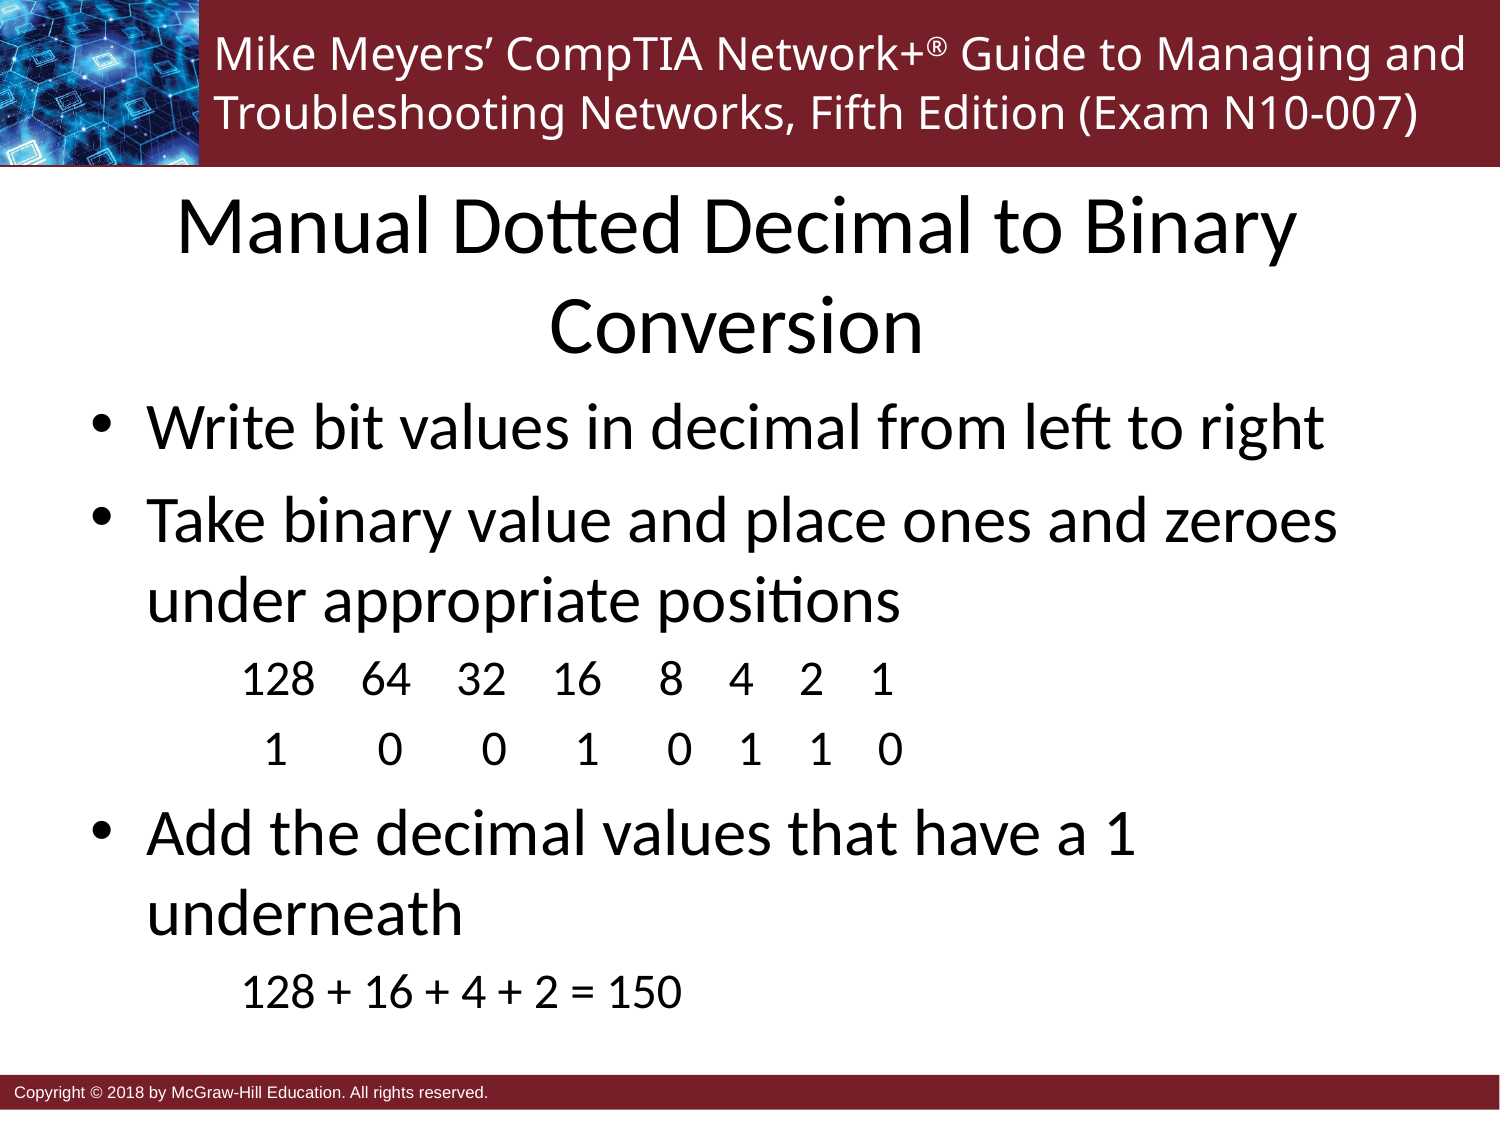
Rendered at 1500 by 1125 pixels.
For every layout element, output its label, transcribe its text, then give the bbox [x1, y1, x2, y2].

title Manual Dotted Decimal to Binary Conversion [0, 162, 1475, 288]
picture [0, 0, 199, 162]
list Write bit values in decimal from left to right Take binary value and place ones and zeroes under appropriate positions 128 64 32 16 8 4 2 1 1 0 0 1 0 1 1 0 Add the decimal values that have a 1 underneath 128 + 16 + 4 + 2 = 150 [75, 375, 1425, 1125]
